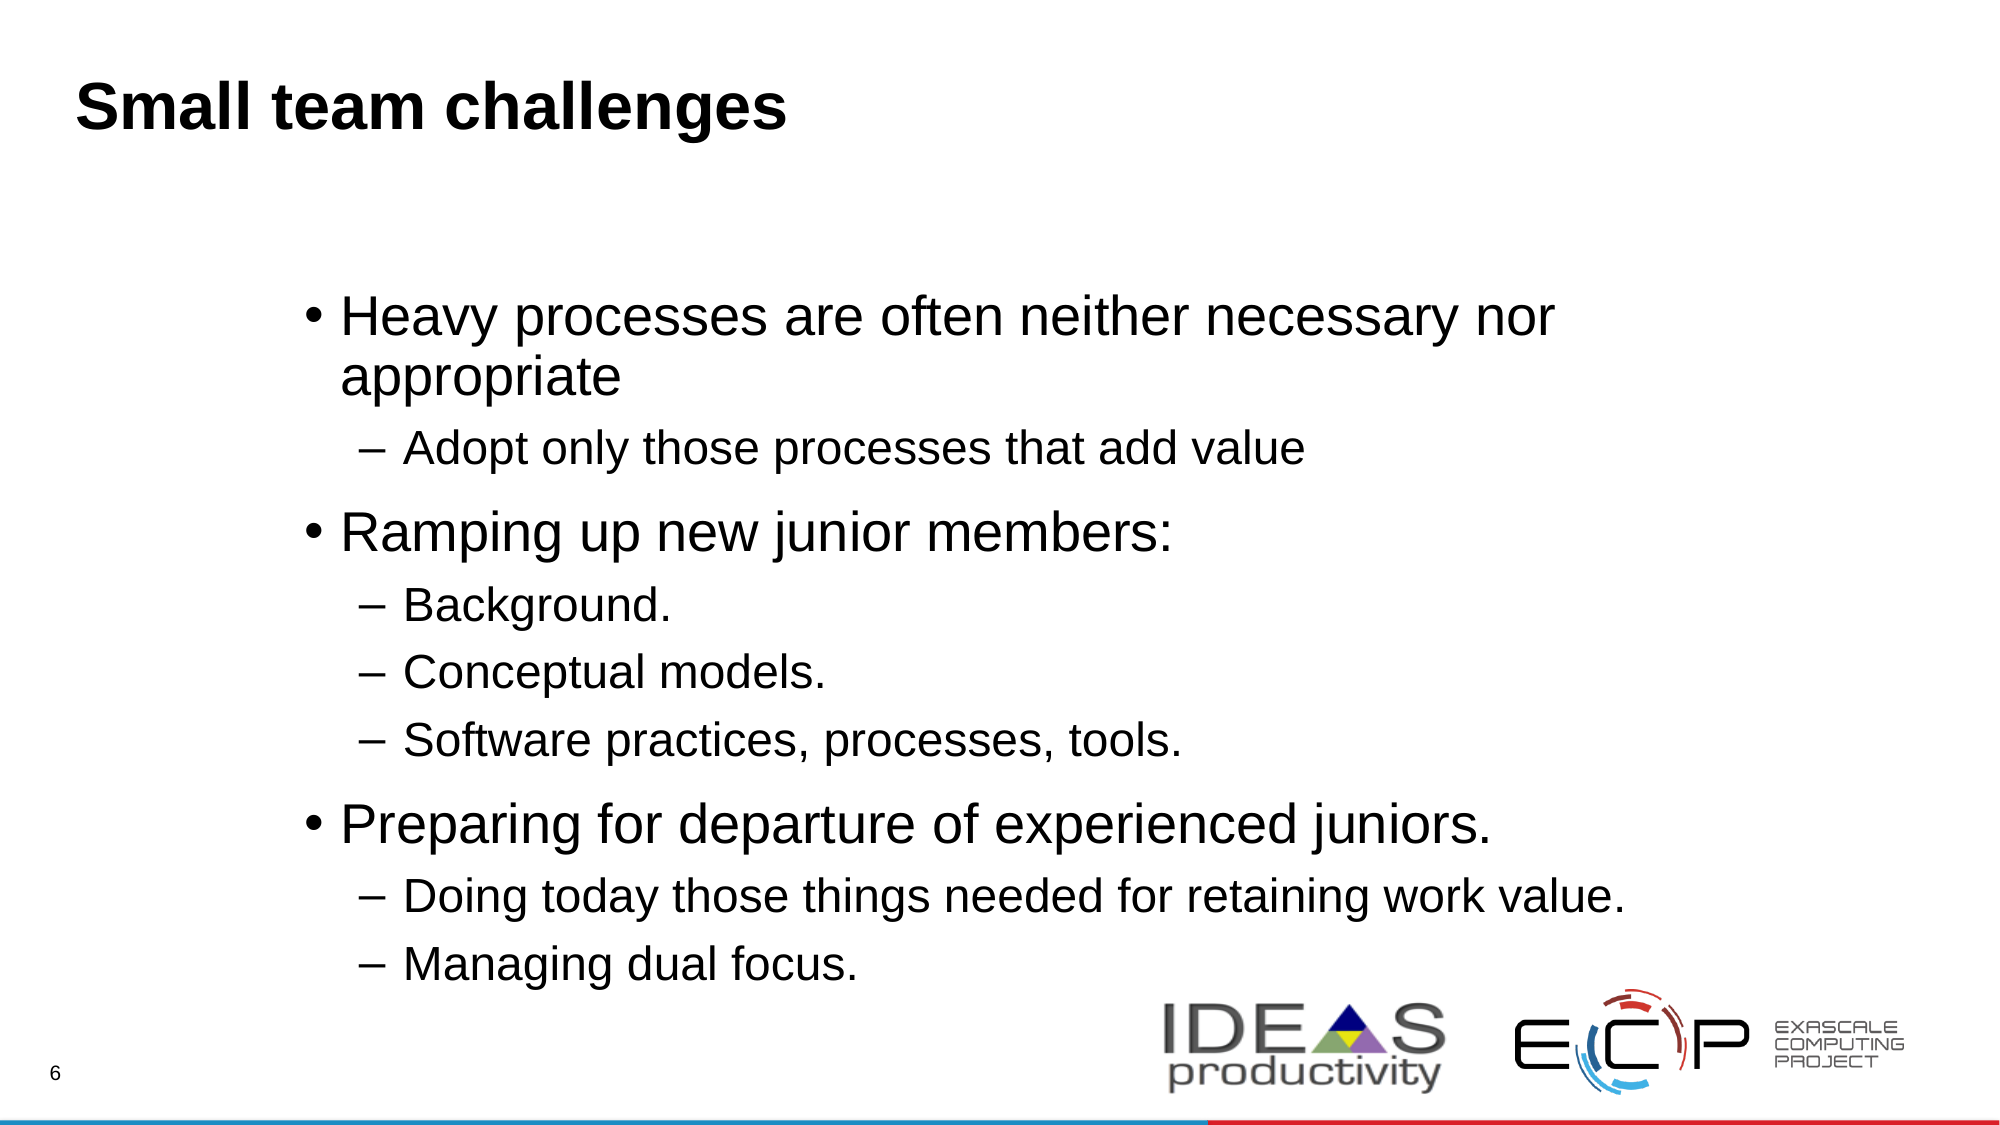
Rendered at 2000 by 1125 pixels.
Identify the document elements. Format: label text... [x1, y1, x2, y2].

title Small team challenges [59, 67, 1926, 152]
list Heavy processes are often neither necessary nor appropriate Adopt only those processes that add value Ramping up new junior members: Background. Conceptual models. Software practices, processes, tools. Preparing for departure of experienced juniors. Doing today those things needed for retaining work value. Managing dual focus. [289, 279, 1719, 1001]
picture [1152, 1001, 1456, 1101]
picture [1515, 989, 1904, 1095]
